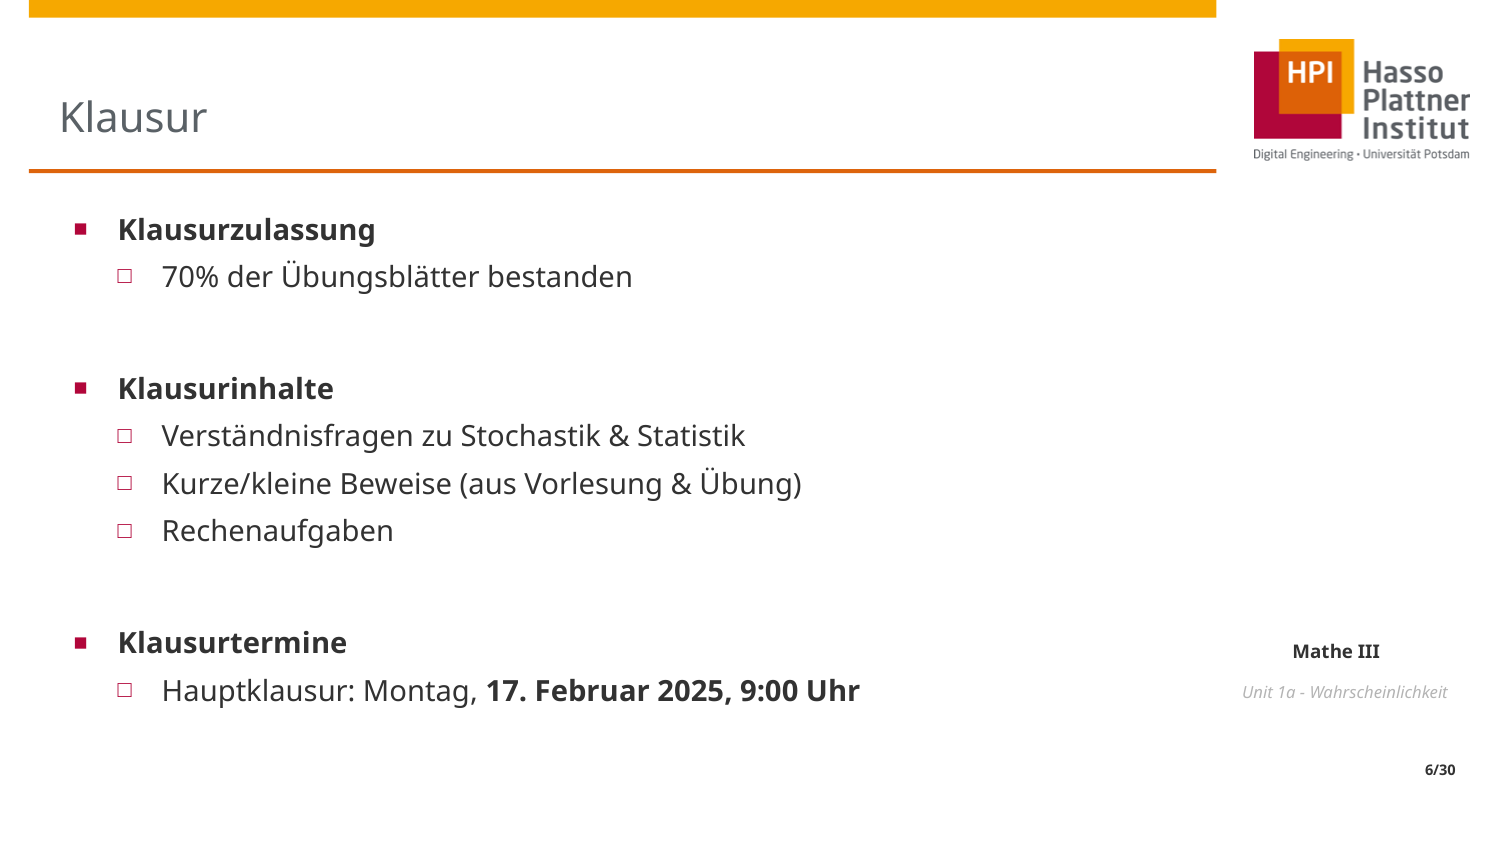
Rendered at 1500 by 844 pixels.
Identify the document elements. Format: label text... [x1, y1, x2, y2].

list Klausurzulassung 70% der Übungsblätter bestanden Klausurinhalte Verständnisfragen zu Stochastik & Statistik Kurze/kleine Beweise (aus Vorlesung & Übung) Rechenaufgaben Klausurtermine Hauptklausur: Montag, 17. Februar 2025, 9:00 Uhr [58, 203, 1187, 788]
picture [1254, 39, 1470, 161]
title Klausur [58, 17, 1187, 170]
